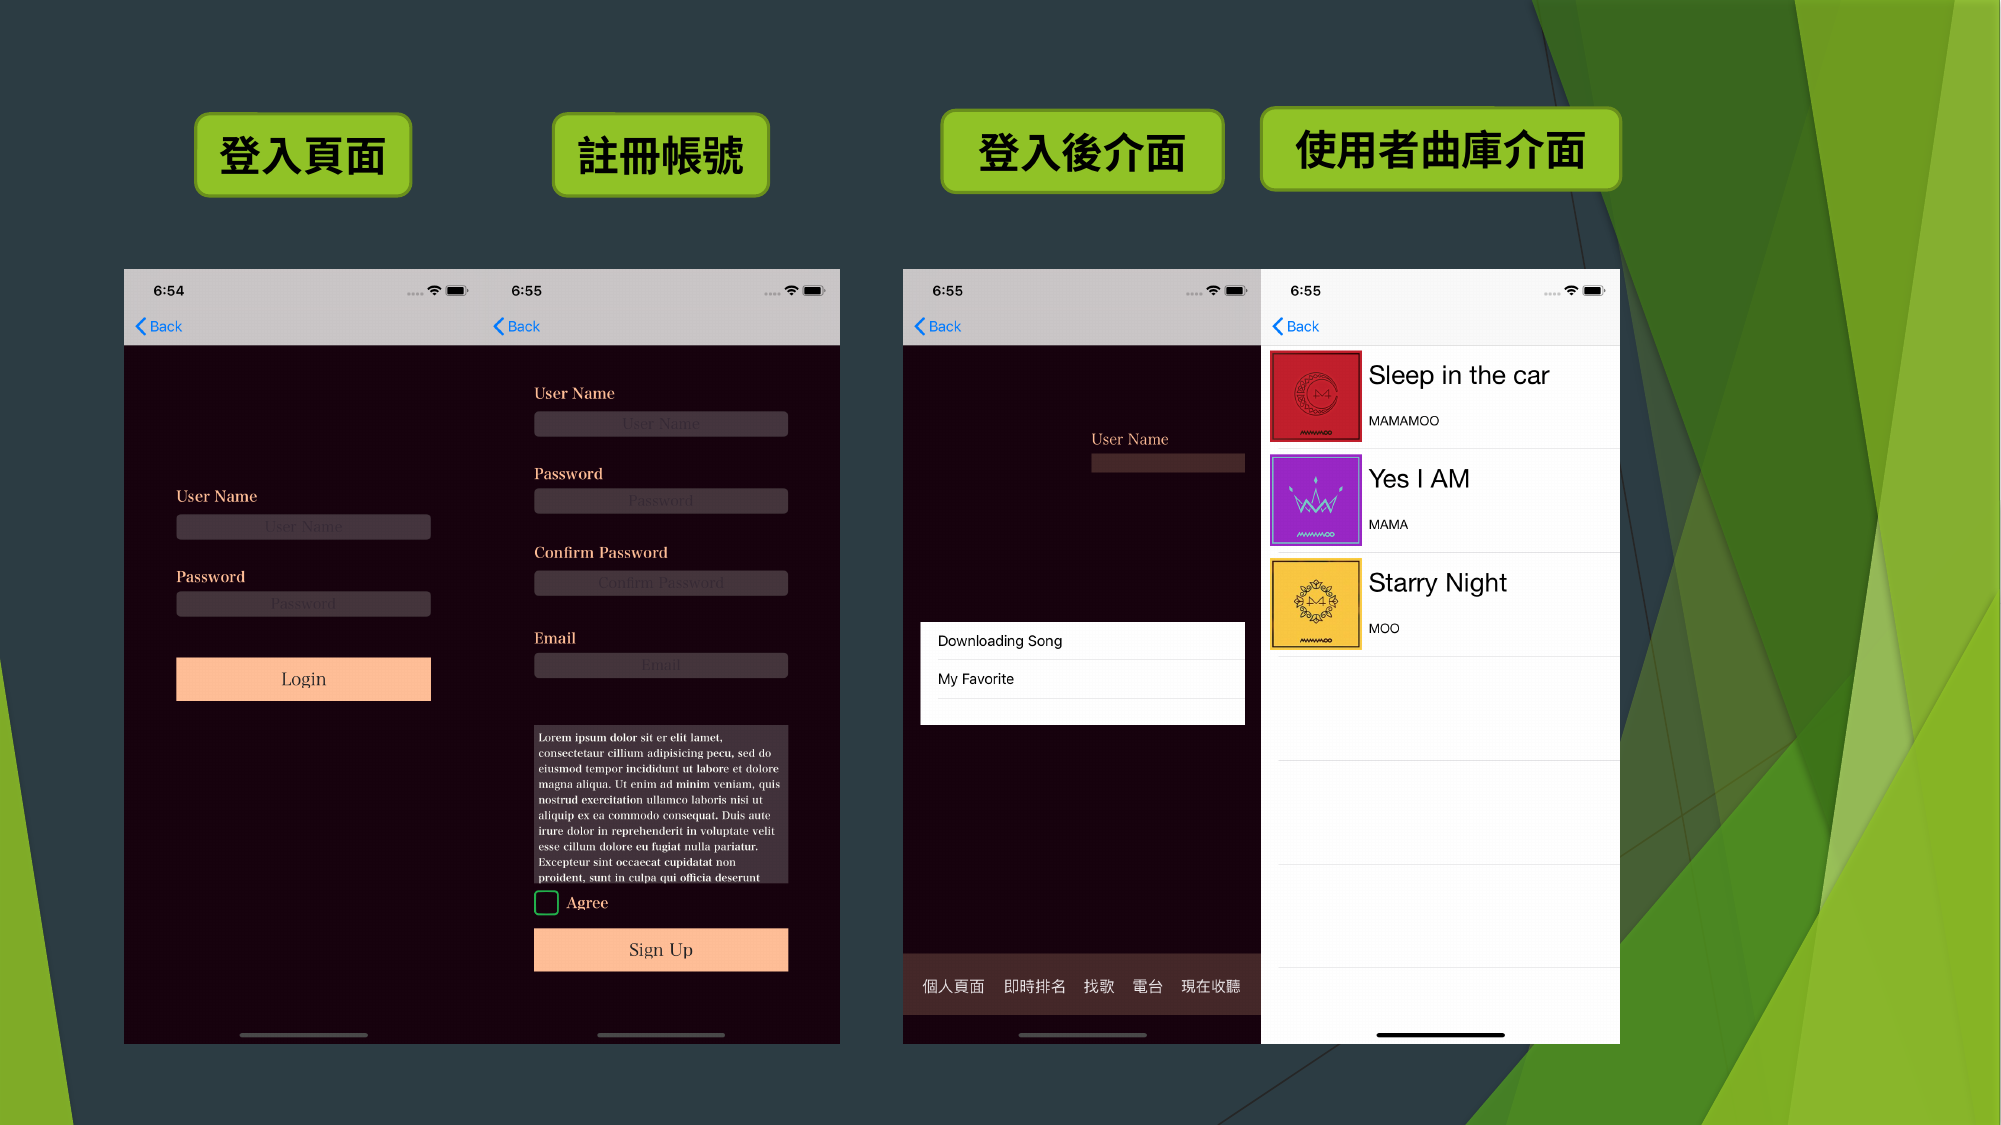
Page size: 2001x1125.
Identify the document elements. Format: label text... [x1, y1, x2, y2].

text_box 註冊帳號 [551, 112, 771, 198]
text_box 登入後介面 [940, 108, 1225, 195]
picture [124, 269, 841, 1045]
text_box 登入頁面 [194, 112, 413, 198]
picture [903, 269, 1620, 1045]
text_box 使用者曲庫介面 [1259, 106, 1623, 192]
